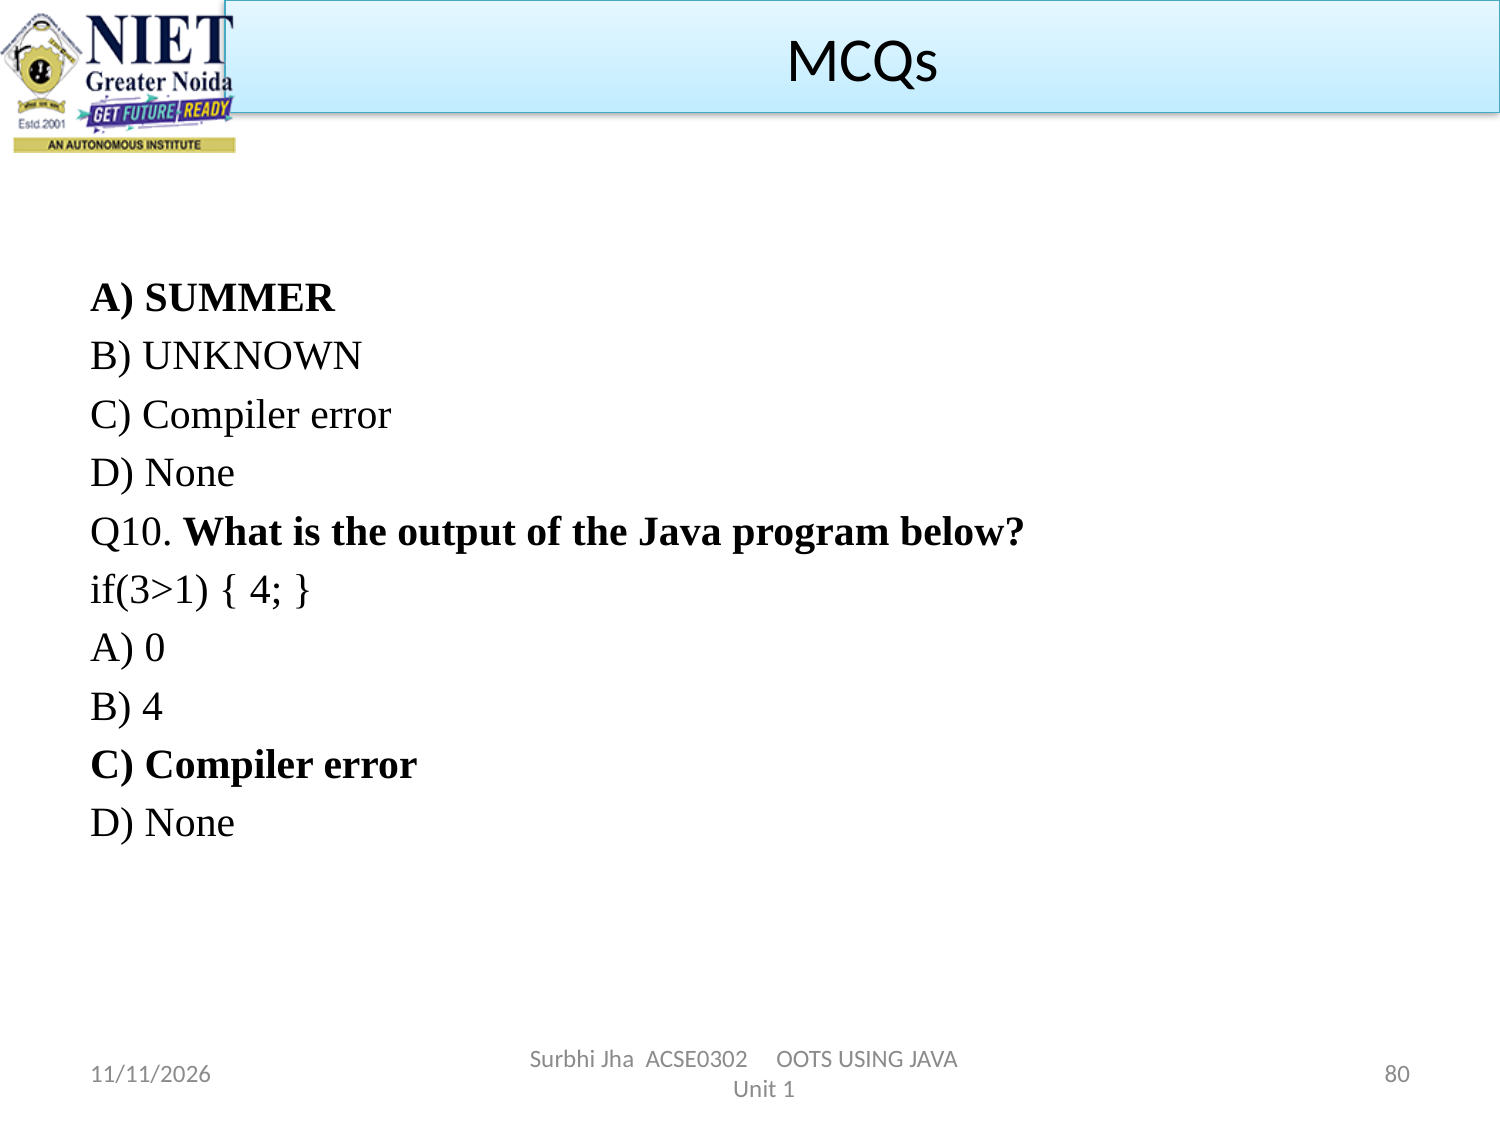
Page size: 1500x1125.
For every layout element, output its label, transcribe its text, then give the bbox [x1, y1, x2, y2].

footer Surbhi Jha ACSE0302 OOTS USING JAVA Unit 1 [512, 1042, 988, 1103]
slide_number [75, 1042, 425, 1103]
slide_number 80 [1074, 1042, 1425, 1103]
list A) SUMMER B) UNKNOWN C) Compiler error D) None Q10. What is the output of the Java program below? if(3>1) { 4; } A) 0 B) 4 C) Compiler error D) None [75, 262, 1425, 1005]
picture [0, 13, 237, 153]
text_box MCQs [224, 0, 1500, 113]
